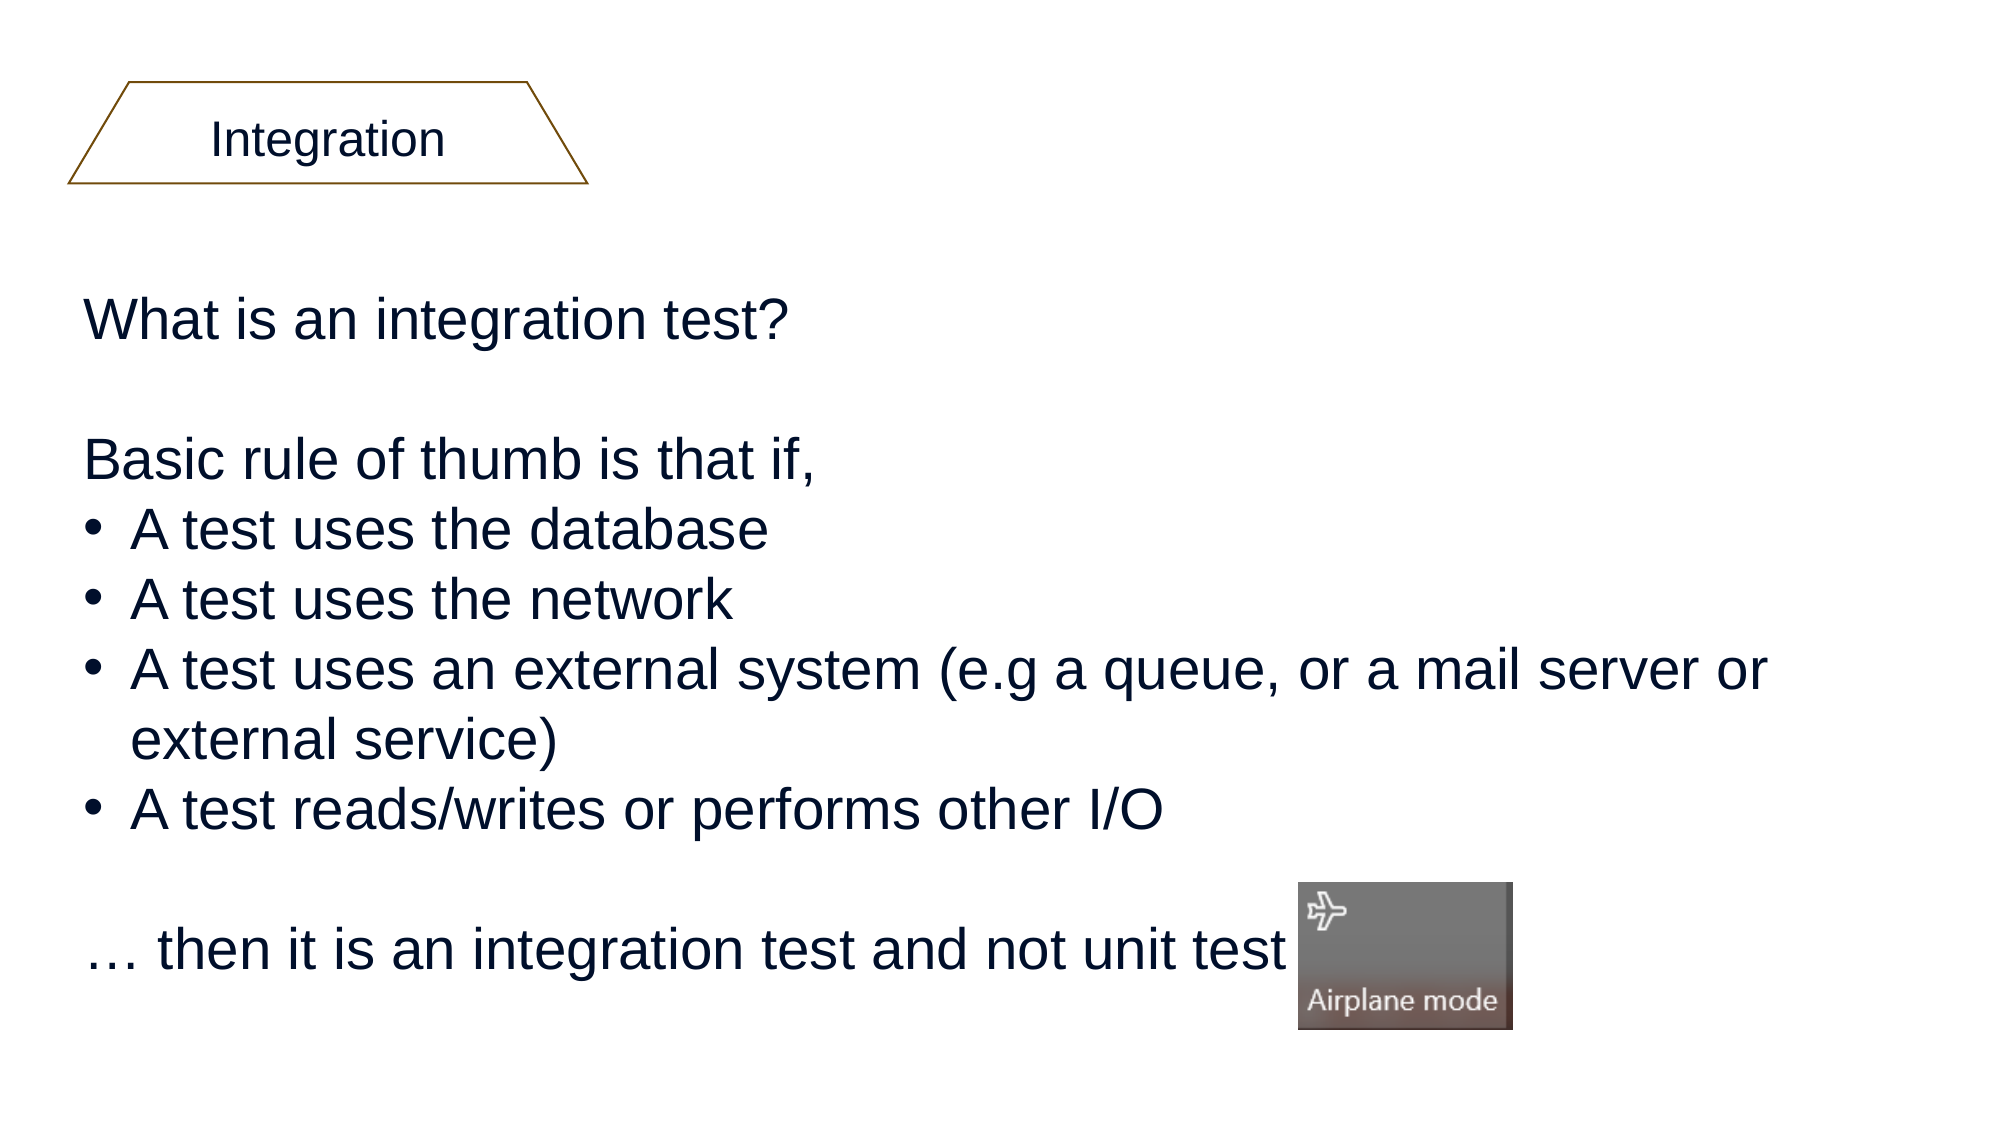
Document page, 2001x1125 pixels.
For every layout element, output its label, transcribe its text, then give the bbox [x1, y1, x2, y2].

text_box What is an integration test? Basic rule of thumb is that if, A test uses the database A test uses the network A test uses an external system (e.g a queue, or a mail server or external service) A test reads/writes or performs other I/O … then it is an integration test and not unit test [68, 273, 1844, 1125]
text_box Integration [66, 81, 590, 185]
picture [1298, 882, 1513, 1030]
